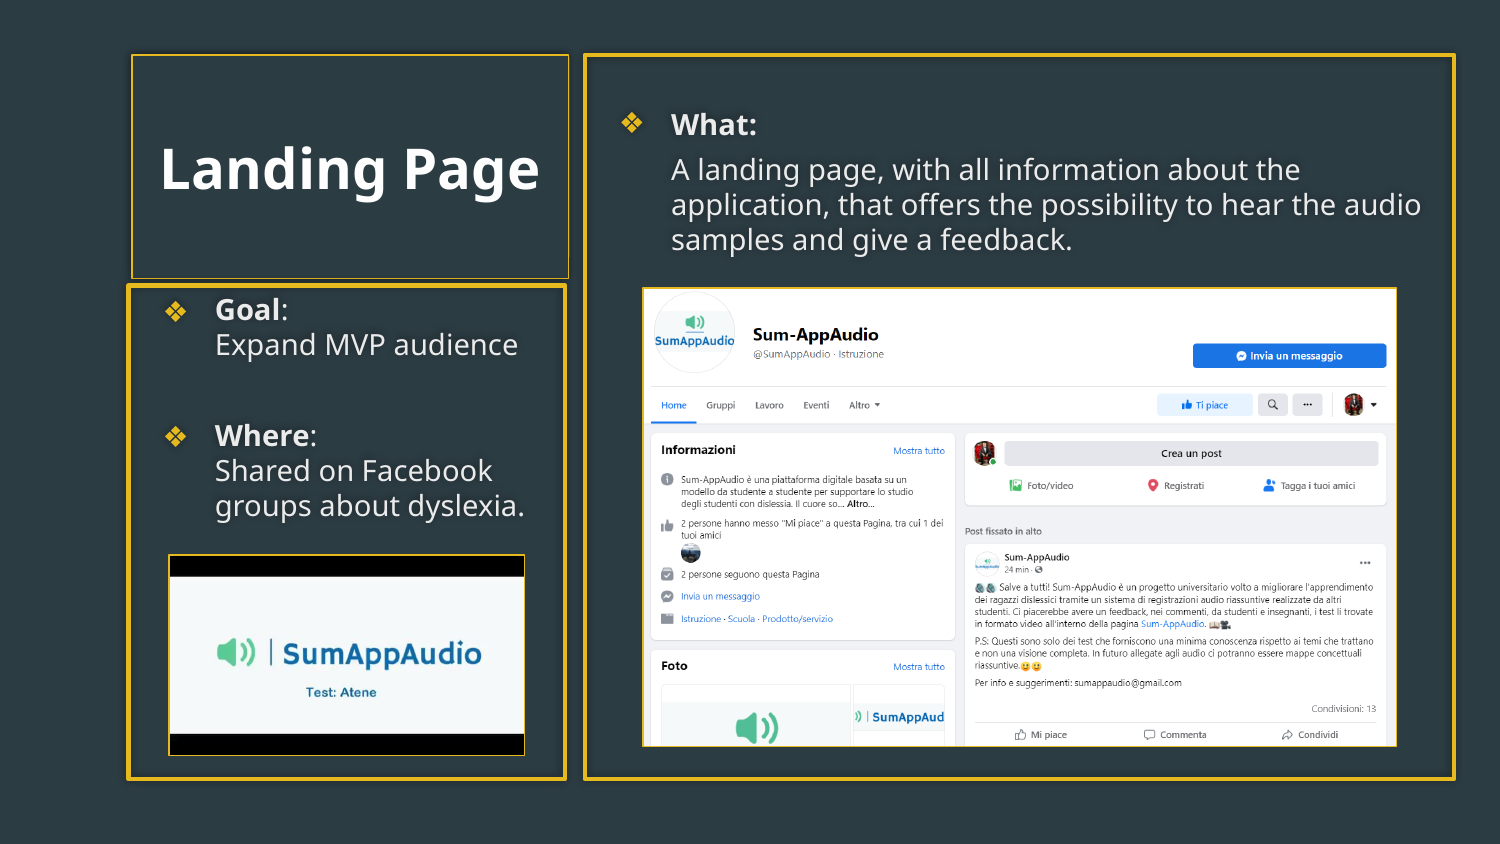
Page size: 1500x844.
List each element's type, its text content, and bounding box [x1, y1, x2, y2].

list What: A landing page, with all information about the application, that offers the possibility to hear the audio samples and give a feedback. [584, 54, 1454, 779]
picture [169, 555, 524, 756]
title Landing Page [132, 54, 569, 279]
picture [643, 288, 1397, 747]
list Goal: Expand MVP audience Where: Shared on Facebook groups about dyslexia. [128, 285, 565, 779]
